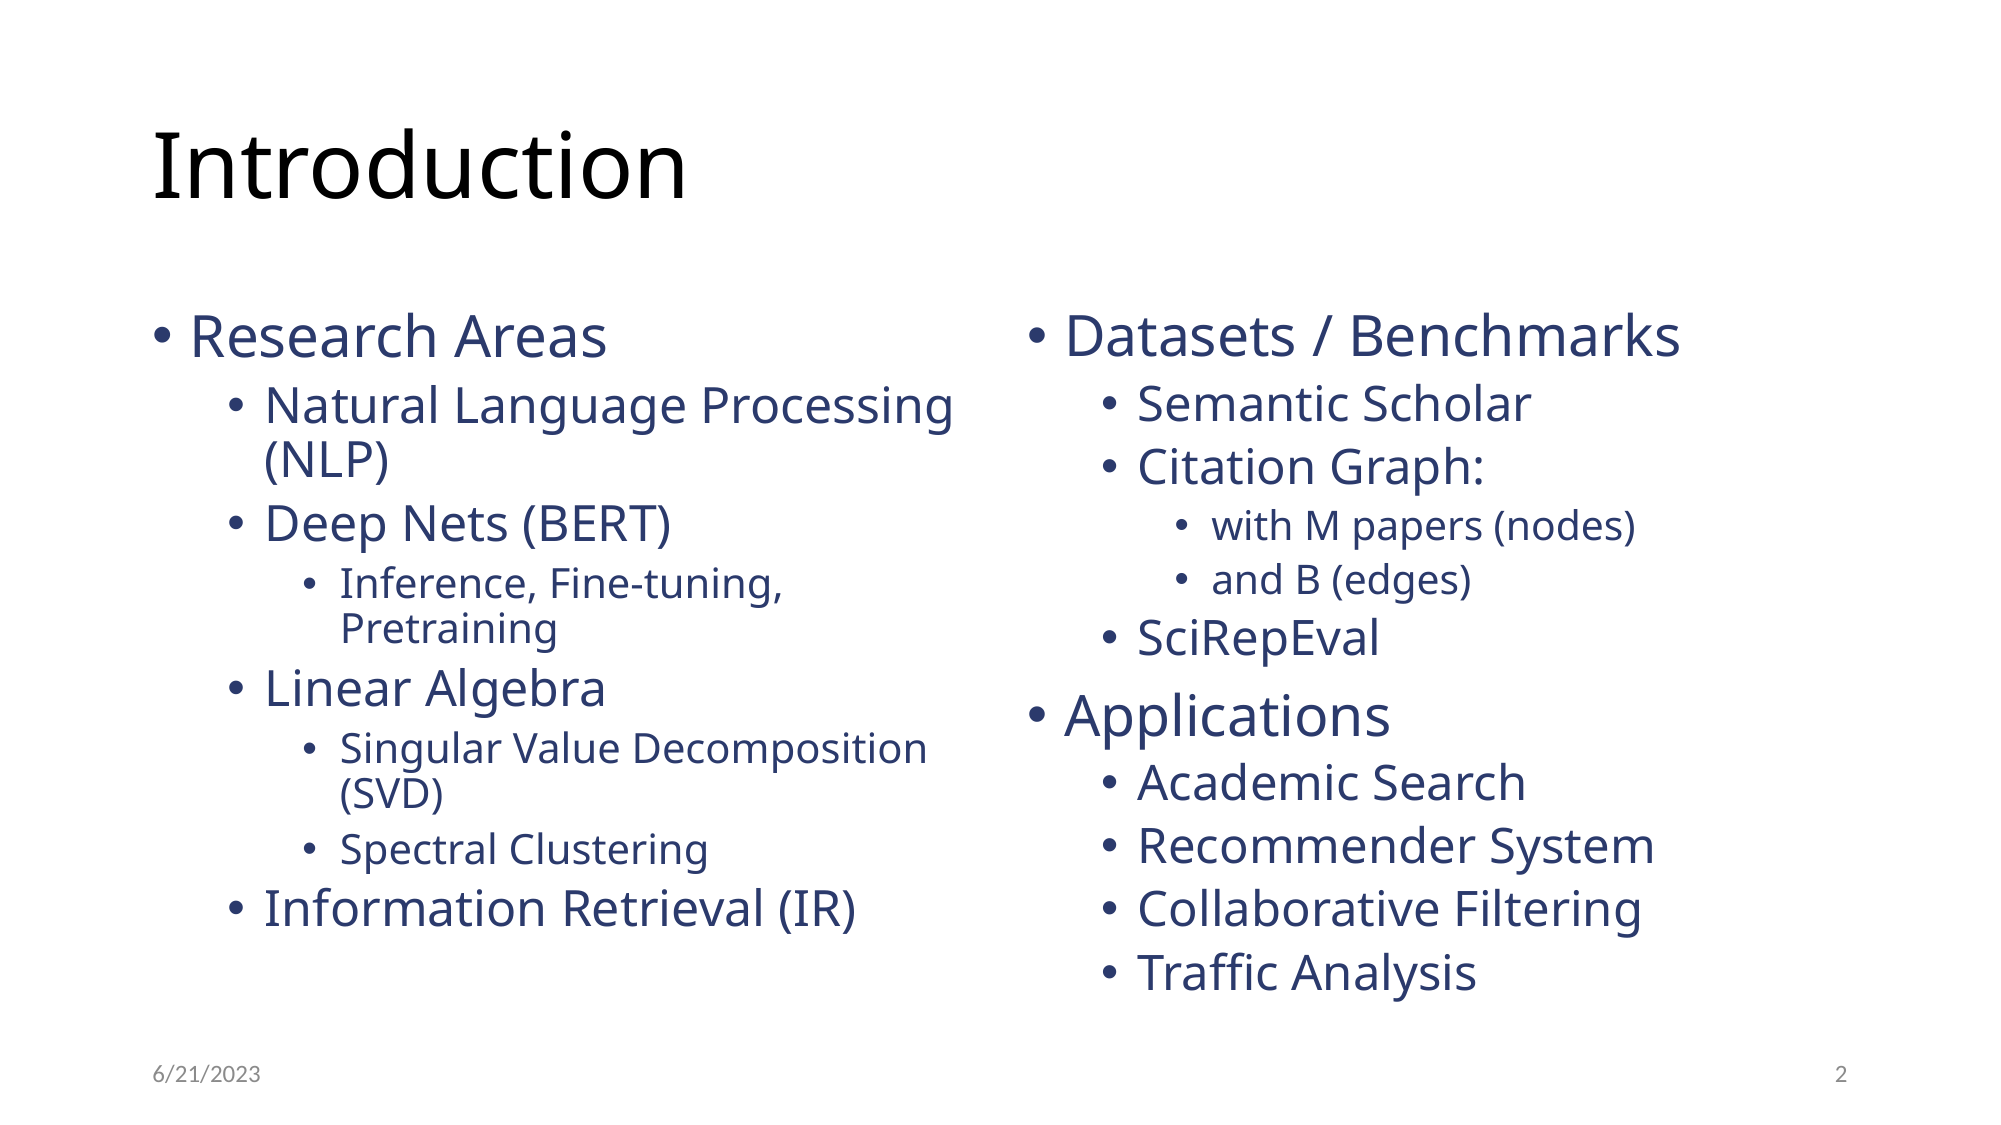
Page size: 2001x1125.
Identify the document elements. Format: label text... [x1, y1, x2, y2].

title Introduction [137, 59, 1863, 278]
slide_number 2 [1412, 1042, 1863, 1103]
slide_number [137, 1042, 588, 1103]
list Research Areas Natural Language Processing (NLP) Deep Nets (BERT) Inference, Fine-tuning, Pretraining Linear Algebra Singular Value Decomposition (SVD) Spectral Clustering Information Retrieval (IR) [137, 299, 988, 1014]
